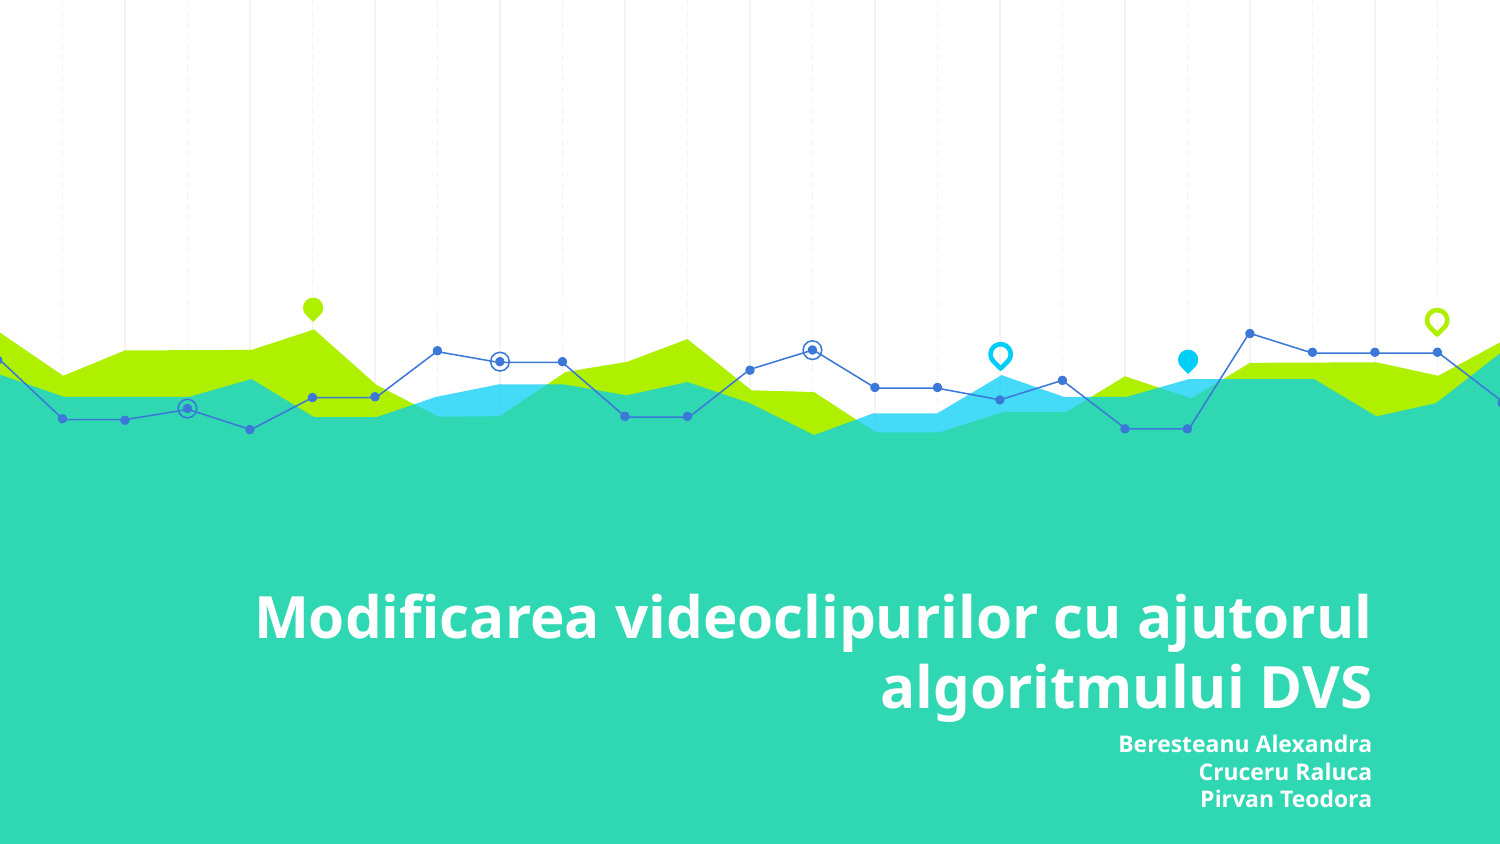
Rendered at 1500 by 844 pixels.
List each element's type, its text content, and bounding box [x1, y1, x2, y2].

title Modificarea videoclipurilor cu ajutorul algoritmului DVS [139, 555, 1388, 746]
text_box Beresteanu Alexandra Cruceru Raluca Pirvan Teodora [519, 727, 1388, 828]
